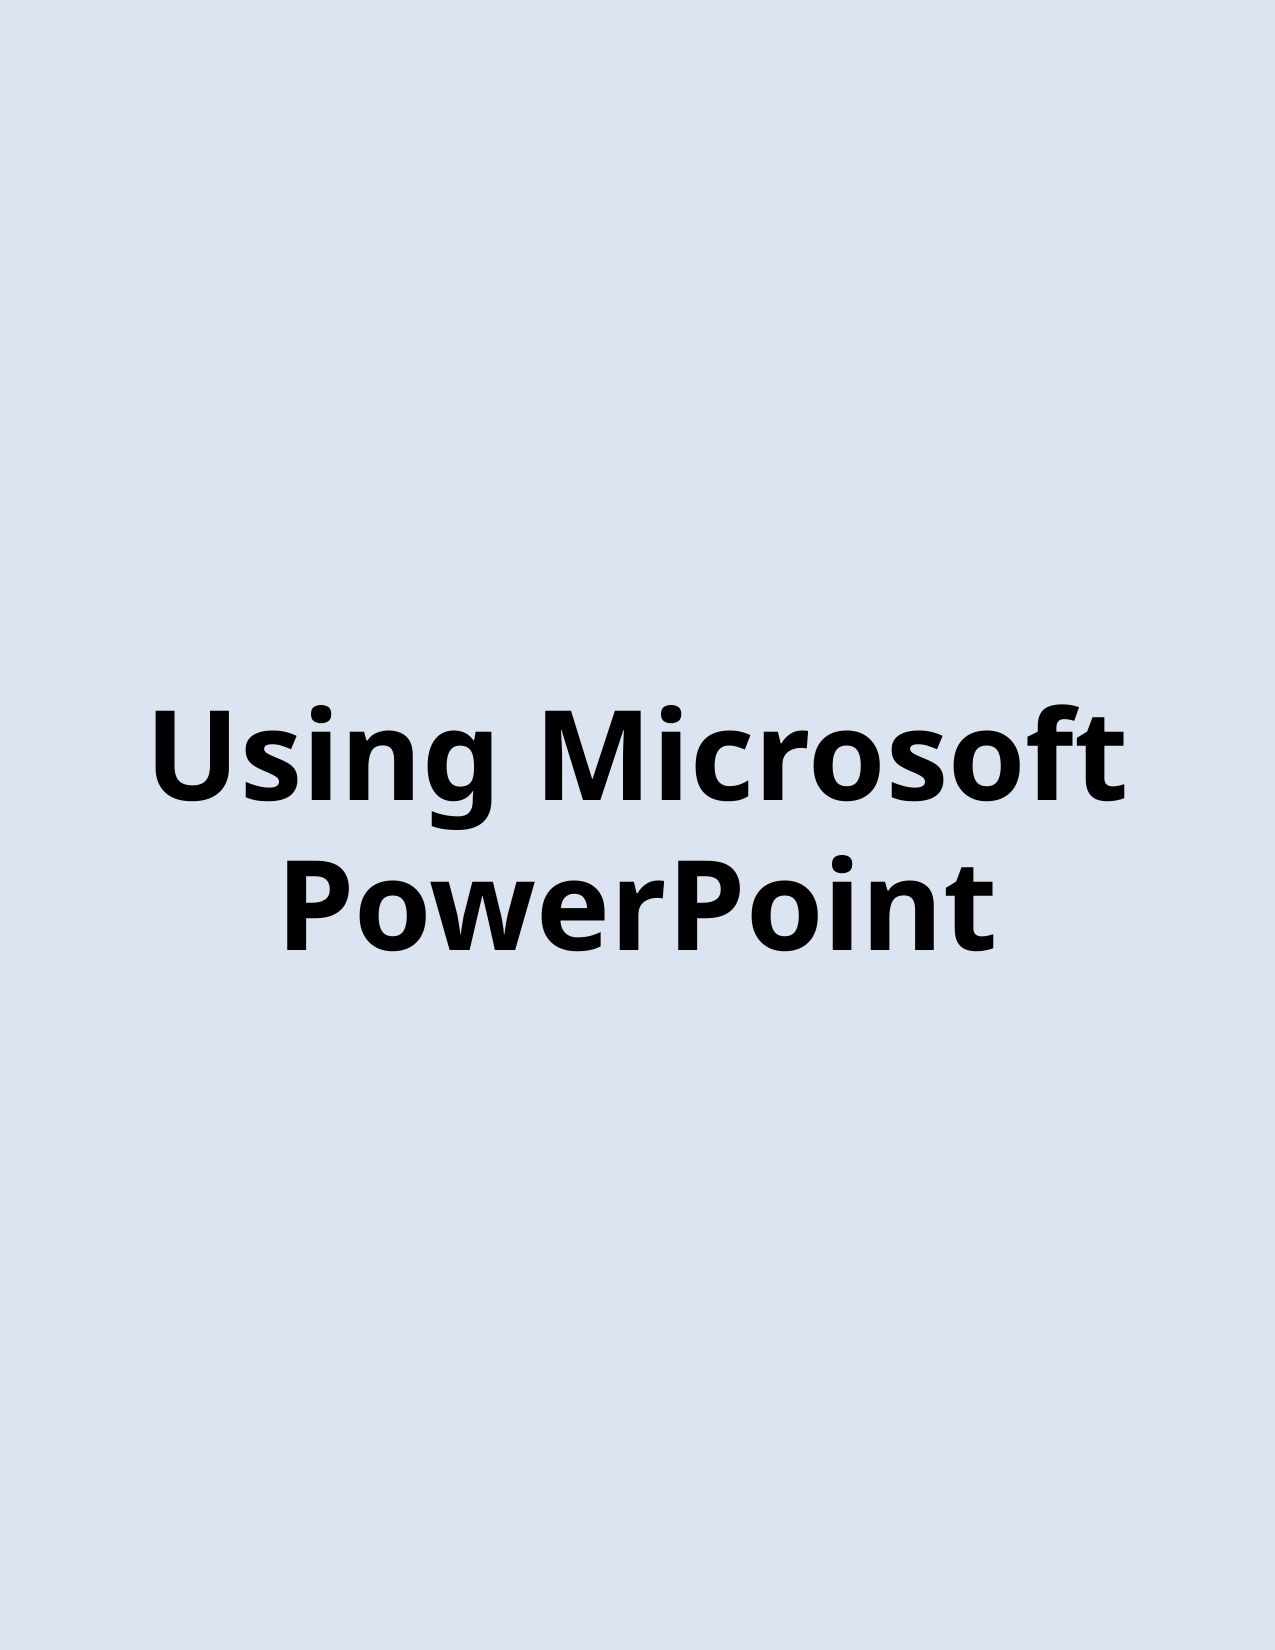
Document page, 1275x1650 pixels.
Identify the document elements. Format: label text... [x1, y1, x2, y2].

title Using Microsoft PowerPoint [0, 665, 1275, 985]
